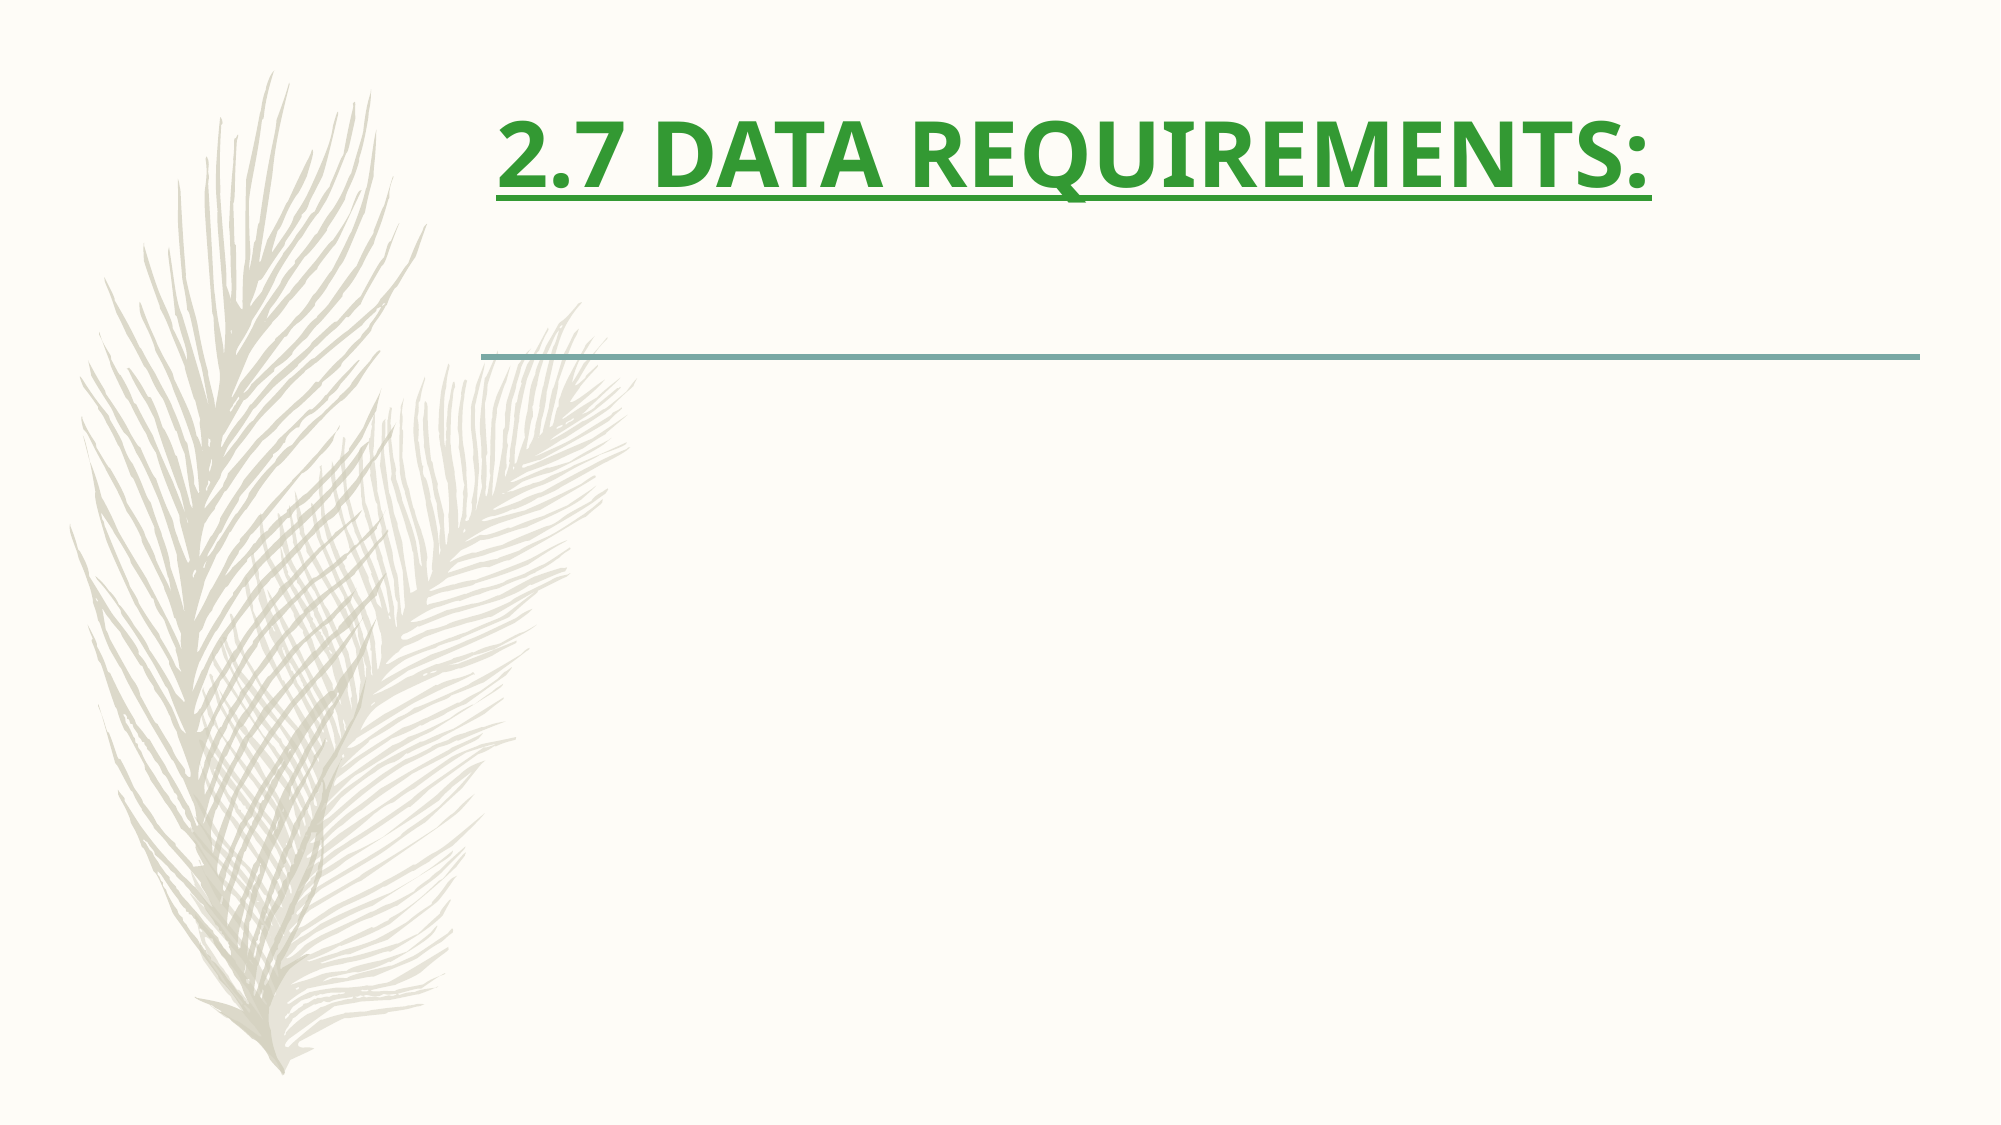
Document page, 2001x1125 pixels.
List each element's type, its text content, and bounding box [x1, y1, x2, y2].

title 2.7 DATA REQUIREMENTS: [481, 93, 1920, 350]
